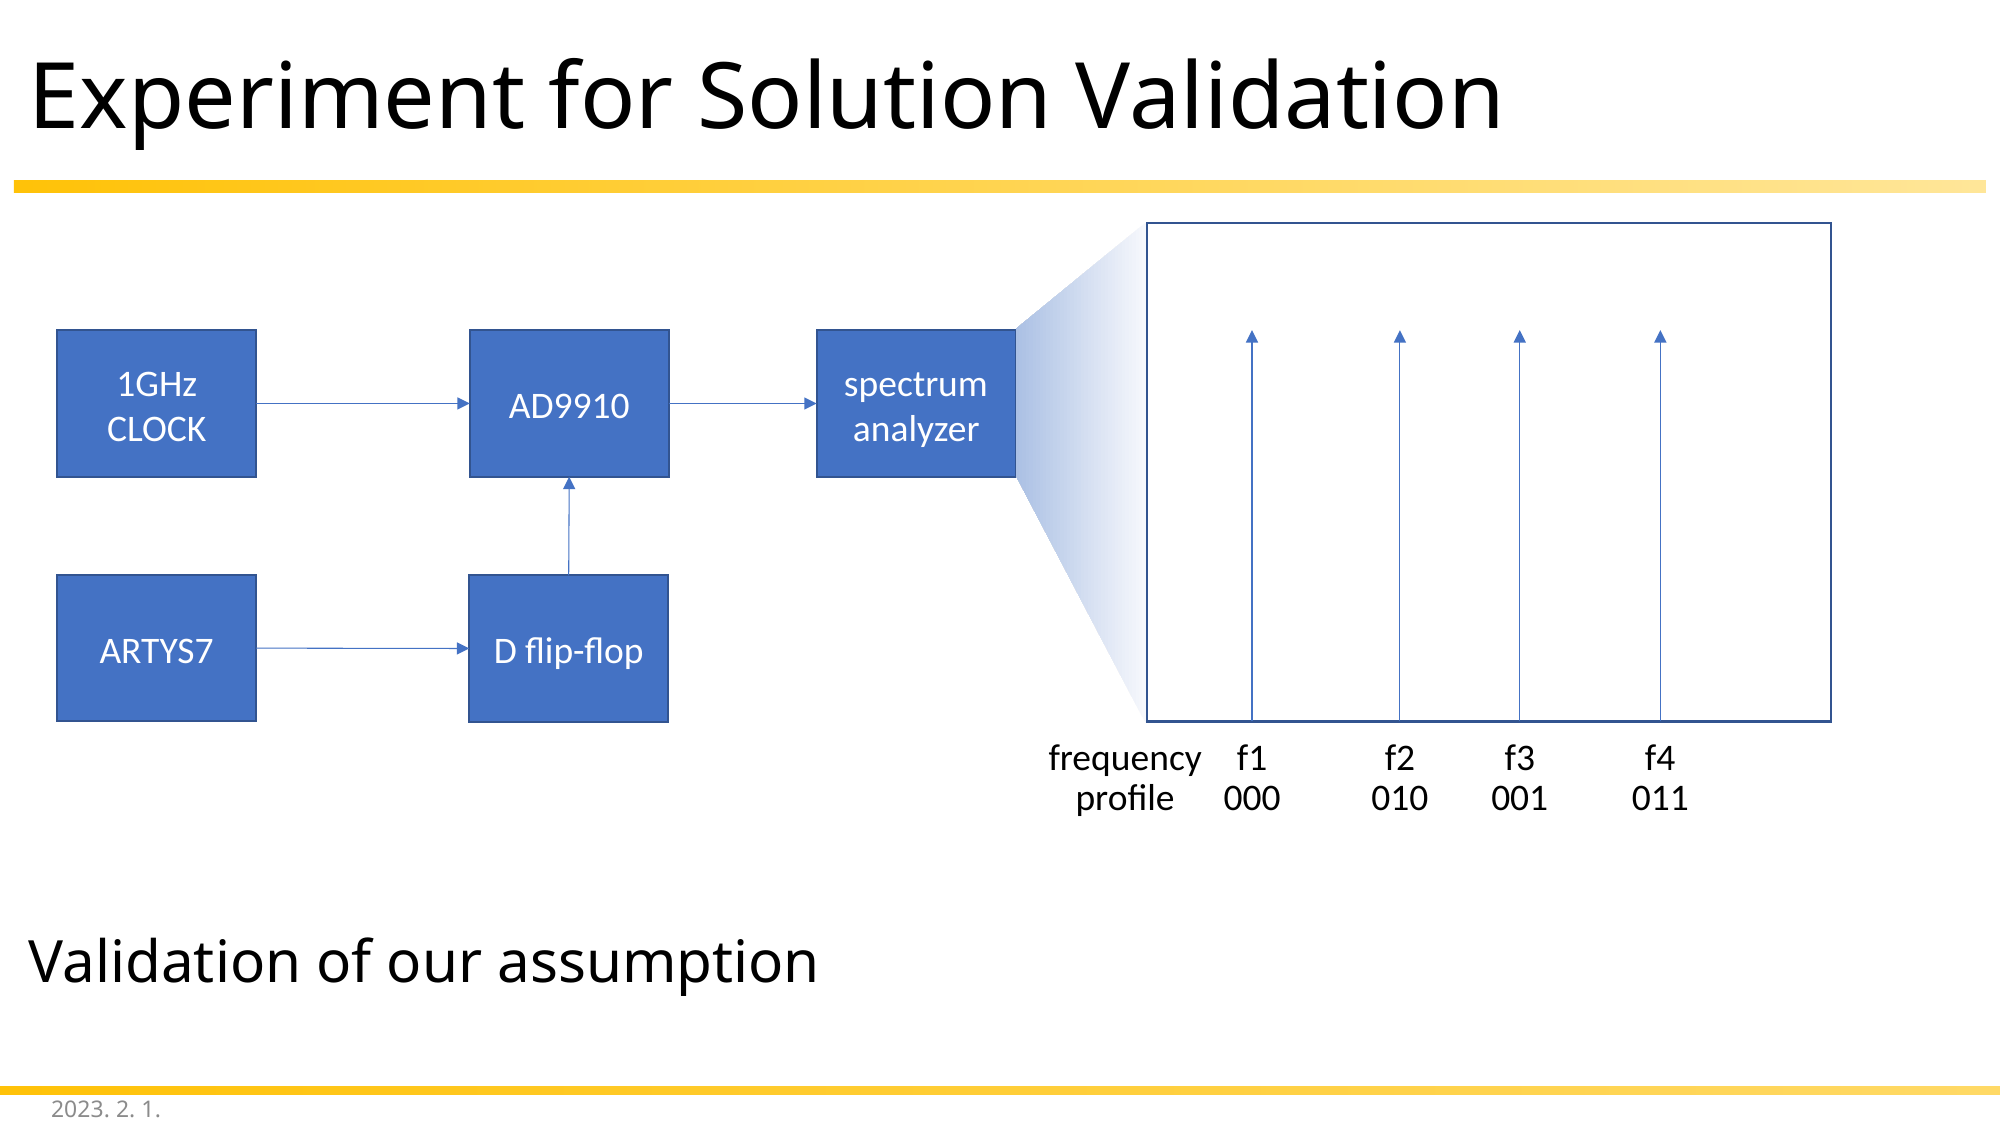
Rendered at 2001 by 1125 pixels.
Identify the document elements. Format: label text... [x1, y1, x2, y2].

text_box 010 [1356, 765, 1444, 826]
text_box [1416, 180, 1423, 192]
text_box f2 [1369, 725, 1431, 786]
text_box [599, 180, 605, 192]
text_box f4 [1630, 725, 1691, 786]
text_box 001 [1476, 765, 1564, 826]
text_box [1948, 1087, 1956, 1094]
text_box [1147, 222, 1832, 723]
text_box frequency [1033, 725, 1217, 786]
text_box [1014, 220, 1147, 724]
title Experiment for Solution Validation [13, 25, 1986, 173]
list Validation of our assumption [13, 924, 1986, 1014]
text_box f1 [1221, 725, 1283, 786]
text_box ARTYS7 [56, 574, 257, 722]
text_box 011 [1616, 765, 1704, 826]
text_box AD9910 [469, 329, 670, 478]
text_box f3 [1489, 725, 1550, 786]
slide_number 2023. 2. 1. [36, 1078, 486, 1125]
text_box 1GHz CLOCK [56, 329, 257, 478]
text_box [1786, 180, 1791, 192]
text_box profile [1060, 786, 1190, 826]
text_box D flip-flop [468, 574, 669, 723]
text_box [1840, 180, 1845, 192]
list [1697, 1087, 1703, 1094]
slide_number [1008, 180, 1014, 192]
text_box 000 [1208, 765, 1296, 826]
text_box spectrum analyzer [816, 329, 1015, 478]
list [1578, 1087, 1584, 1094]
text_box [1847, 180, 1851, 192]
